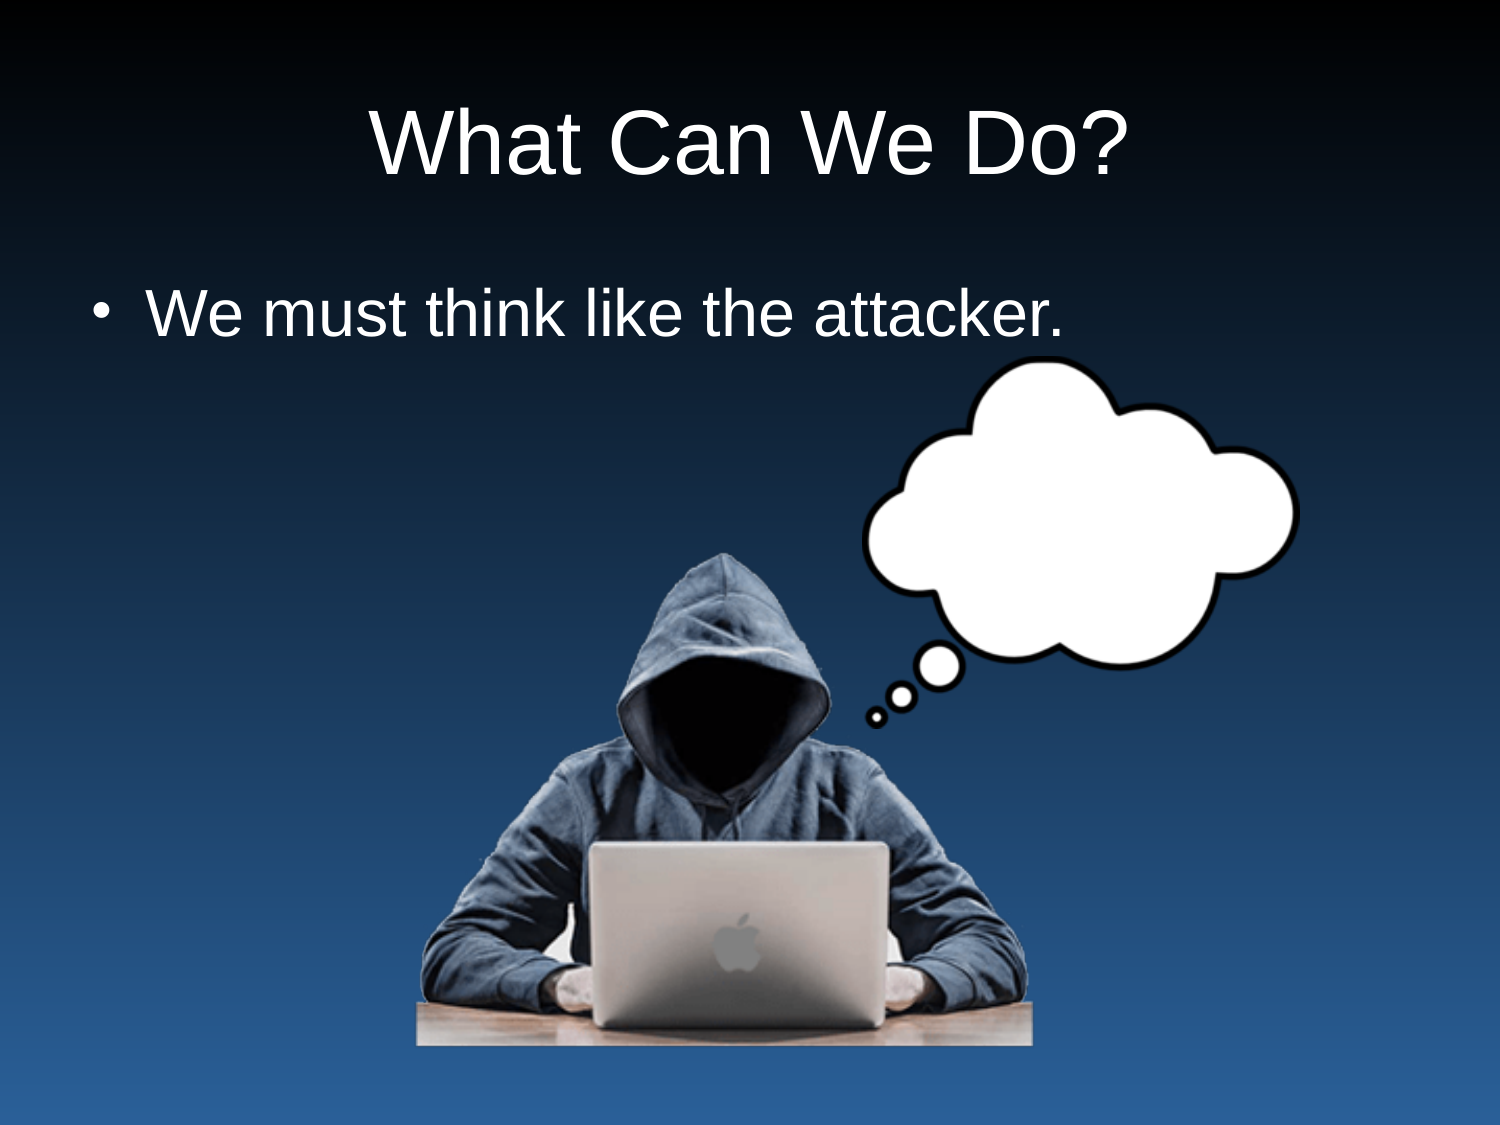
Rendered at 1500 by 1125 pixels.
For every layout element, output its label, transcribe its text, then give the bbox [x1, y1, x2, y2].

picture [324, 356, 1300, 1051]
list We must think like the attacker. [75, 262, 1425, 1005]
title What Can We Do? [75, 45, 1425, 232]
